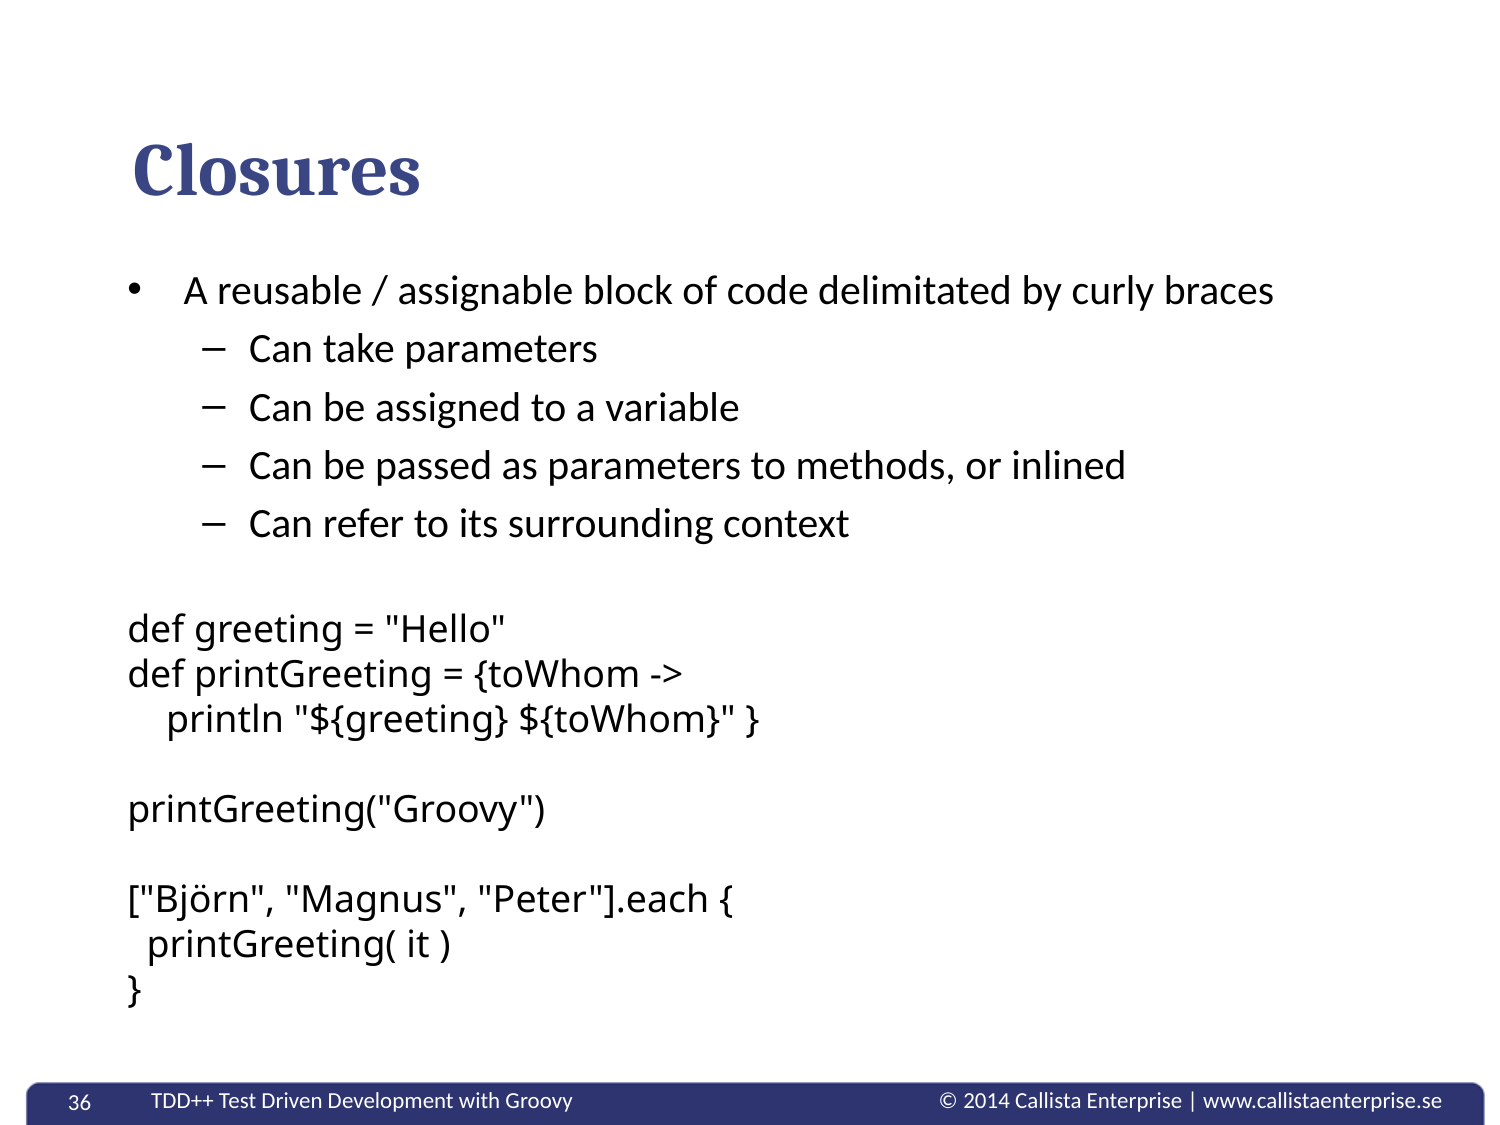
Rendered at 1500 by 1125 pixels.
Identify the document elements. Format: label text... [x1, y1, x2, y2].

picture [0, 0, 1500, 1125]
list A reusable / assignable block of code delimitated by curly braces Can take parameters Can be assigned to a variable Can be passed as parameters to methods, or inlined Can refer to its surrounding context def greeting = "Hello" def printGreeting = {toWhom -> println "${greeting} ${toWhom}" } printGreeting("Groovy") ["Björn", "Magnus", "Peter"].each { printGreeting( it ) } [112, 255, 1380, 1024]
title Closures [112, 93, 1388, 219]
